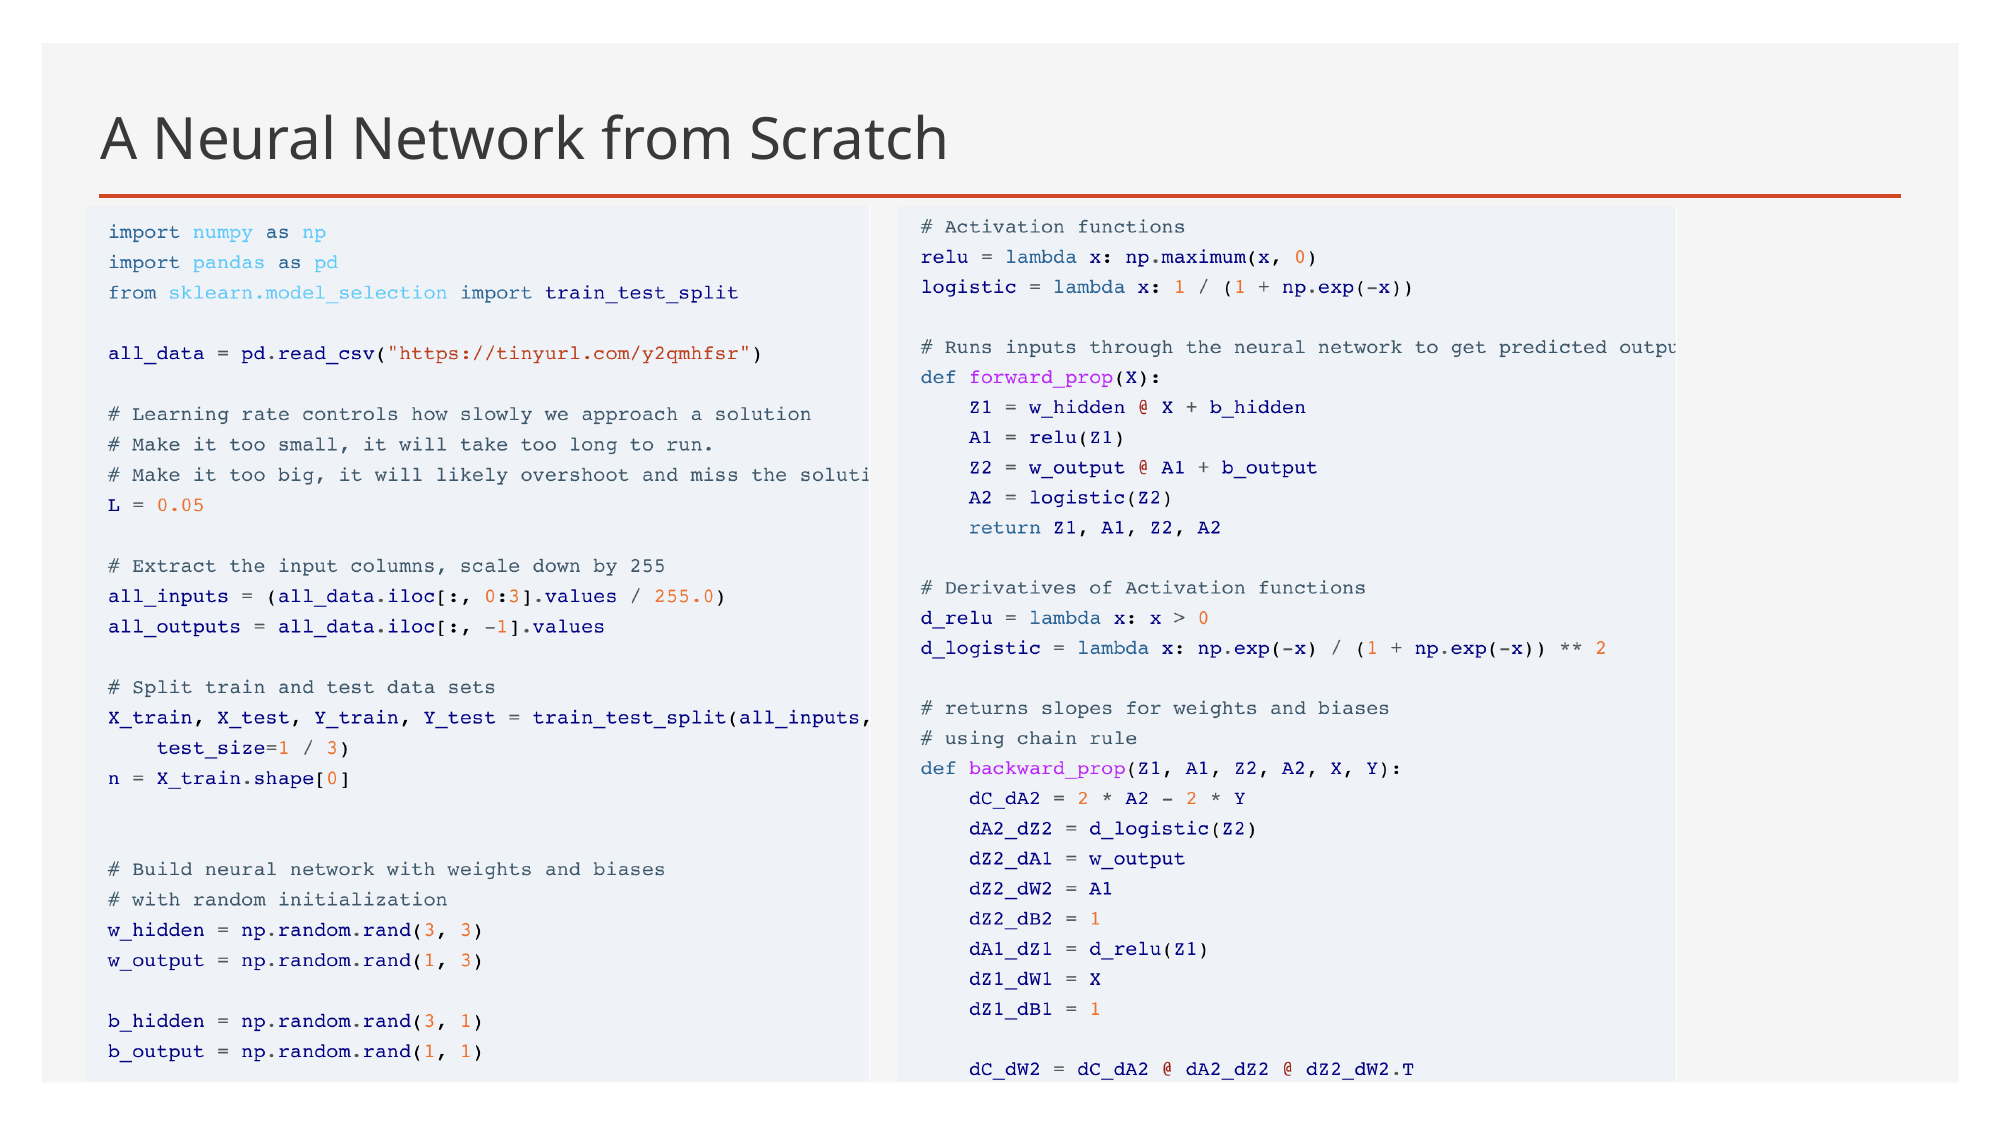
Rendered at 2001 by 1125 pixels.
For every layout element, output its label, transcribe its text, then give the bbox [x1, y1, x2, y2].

picture [85, 206, 870, 1081]
title A Neural Network from Scratch [85, 73, 1214, 179]
picture [898, 206, 1677, 1081]
